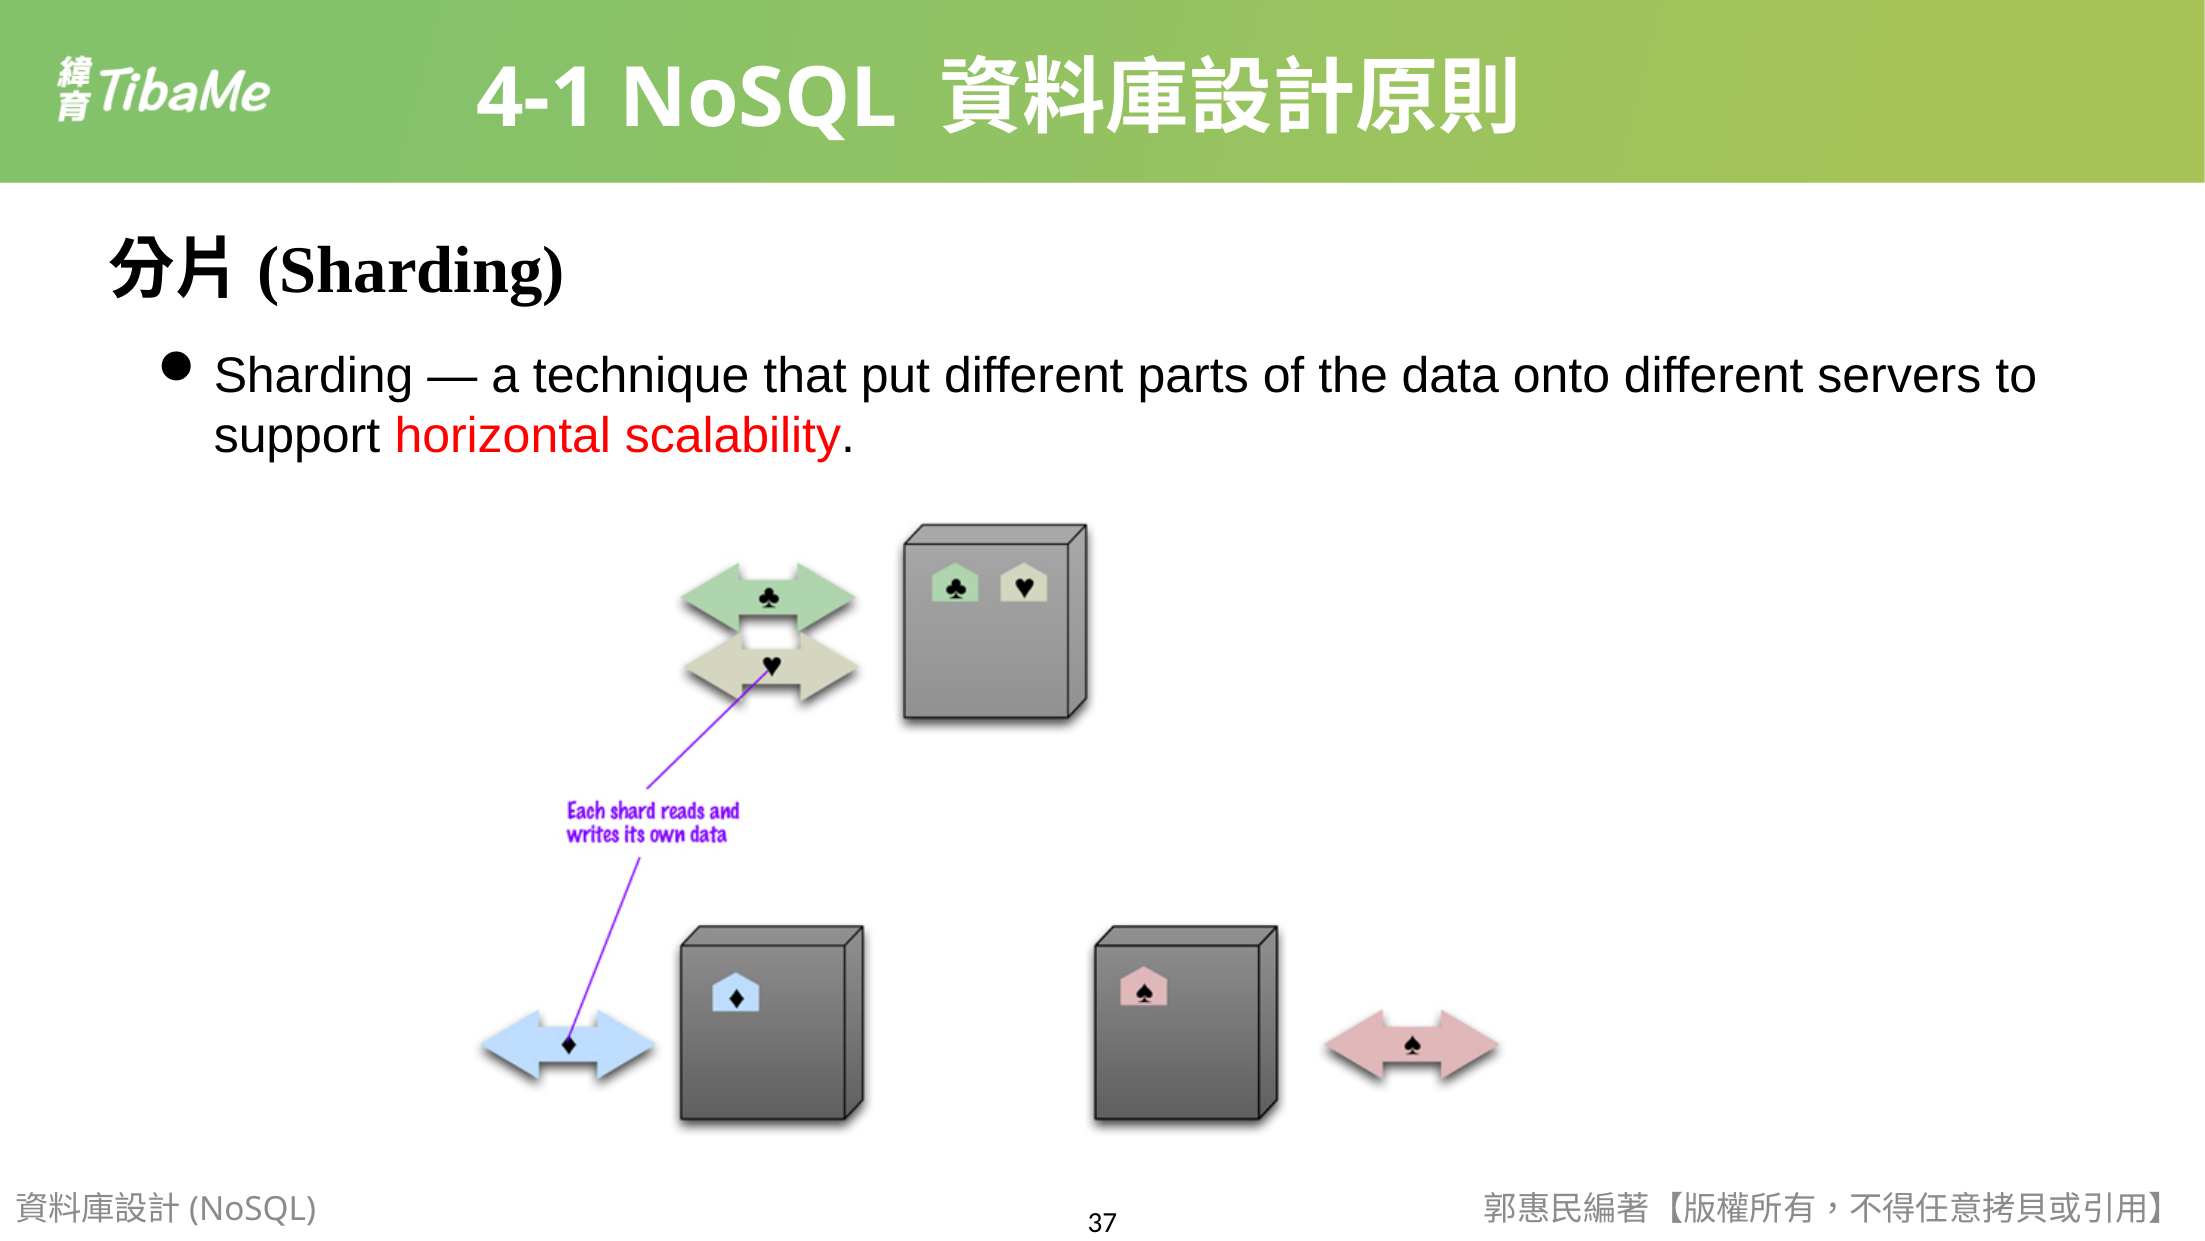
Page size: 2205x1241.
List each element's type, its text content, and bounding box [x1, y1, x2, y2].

list Sharding — a technique that put different parts of the data onto different servers to support horizontal scalability. [142, 334, 2063, 547]
picture [0, 0, 2205, 1240]
slide_number 郭惠民編著【版權所有，不得任意拷貝或引用】 [1304, 1174, 2205, 1241]
slide_number 資料庫設計(NoSQL) [0, 1174, 496, 1241]
list 4-1 NoSQL 資料庫設計原則 [461, 46, 1563, 151]
list 分片(Sharding) [93, 227, 2113, 351]
